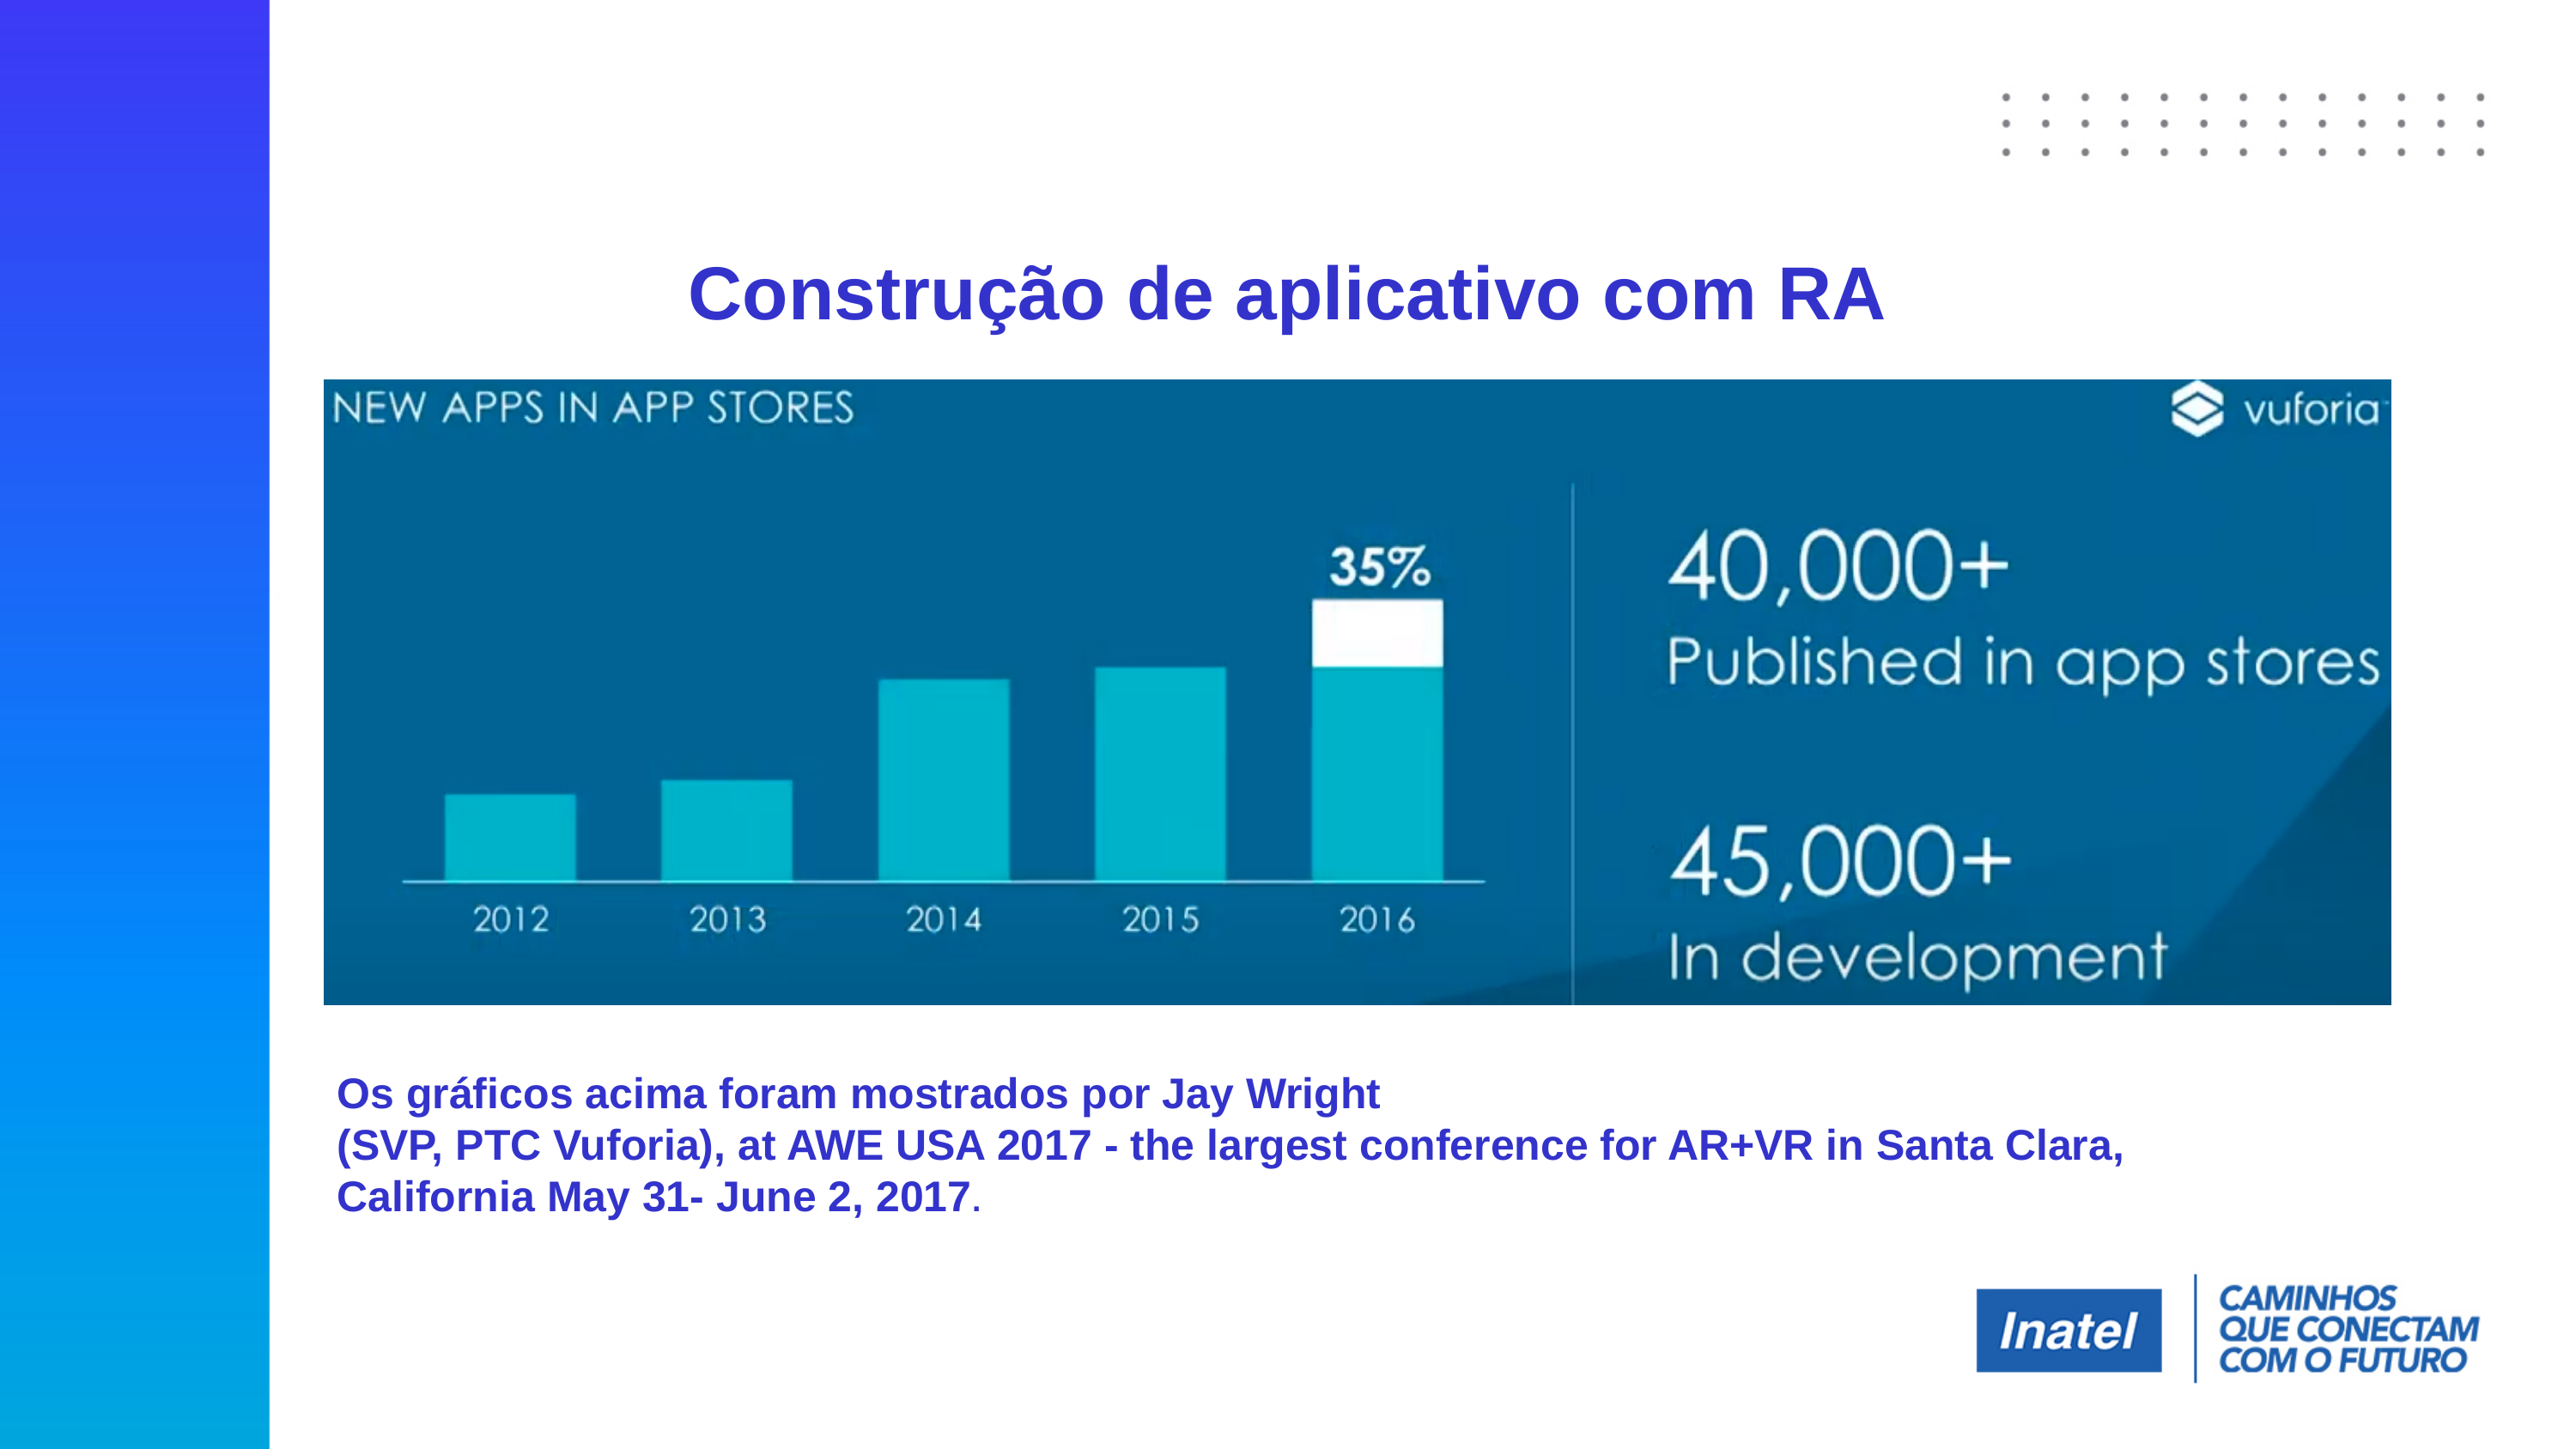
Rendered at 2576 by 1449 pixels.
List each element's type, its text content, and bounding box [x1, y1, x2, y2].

text_box Construção de aplicativo com RA [466, 225, 2110, 313]
picture [0, 0, 2576, 1449]
text_box [386, 313, 2255, 378]
text_box Os gráficos acima foram mostrados por Jay Wright (SVP, PTC Vuforia), at AWE USA 2017 - the largest conference for AR+VR in Santa Clara, California May 31- June 2, 2017. [324, 1058, 2184, 1227]
